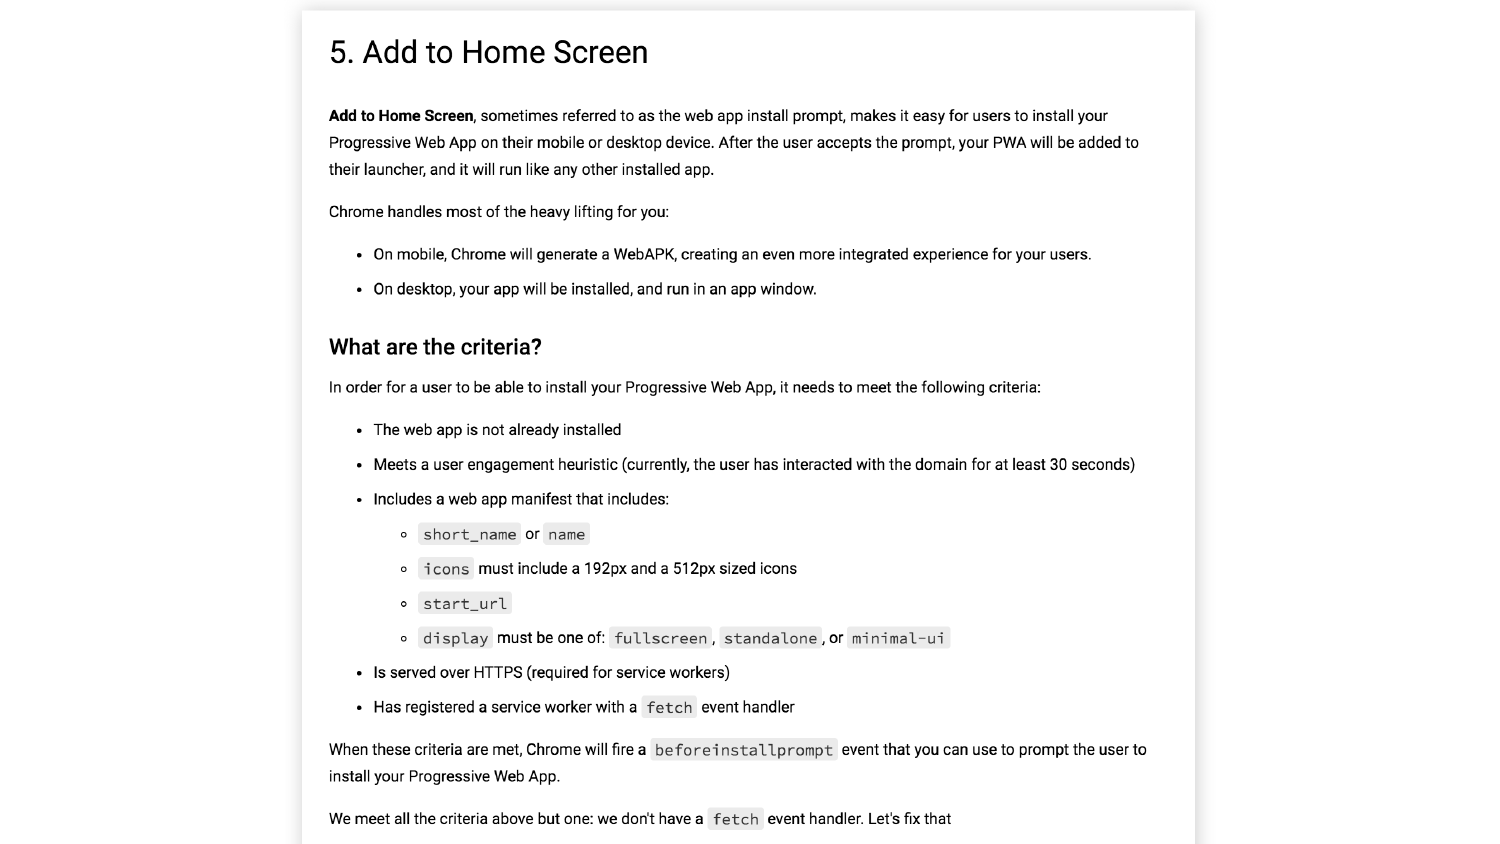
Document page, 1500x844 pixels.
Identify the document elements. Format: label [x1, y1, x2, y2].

picture [283, 0, 1217, 844]
